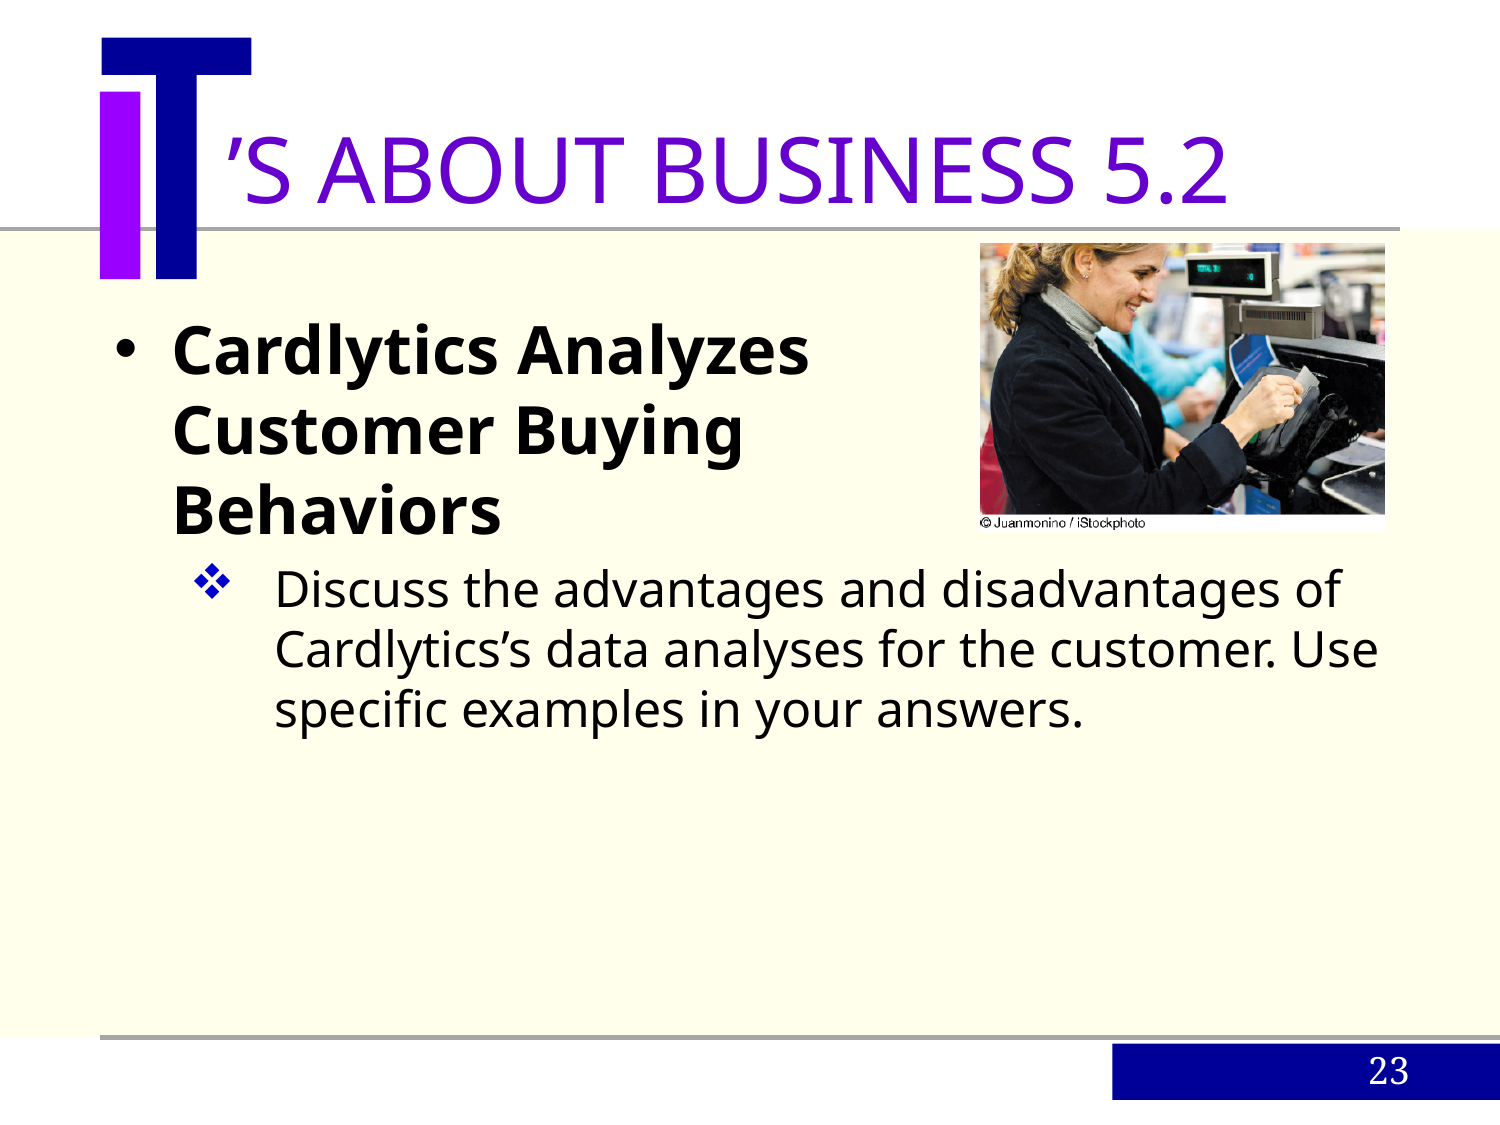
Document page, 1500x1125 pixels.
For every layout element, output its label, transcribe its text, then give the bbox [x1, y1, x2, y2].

slide_number 23 [812, 1042, 1425, 1103]
list Cardlytics Analyzes Customer Buying Behaviors Discuss the advantages and disadvantages of Cardlytics’s data analyses for the customer. Use specific examples in your answers. [99, 299, 1413, 1025]
list ’S ABOUT BUSINESS 5.2 [212, 104, 1488, 267]
picture [974, 237, 1390, 531]
